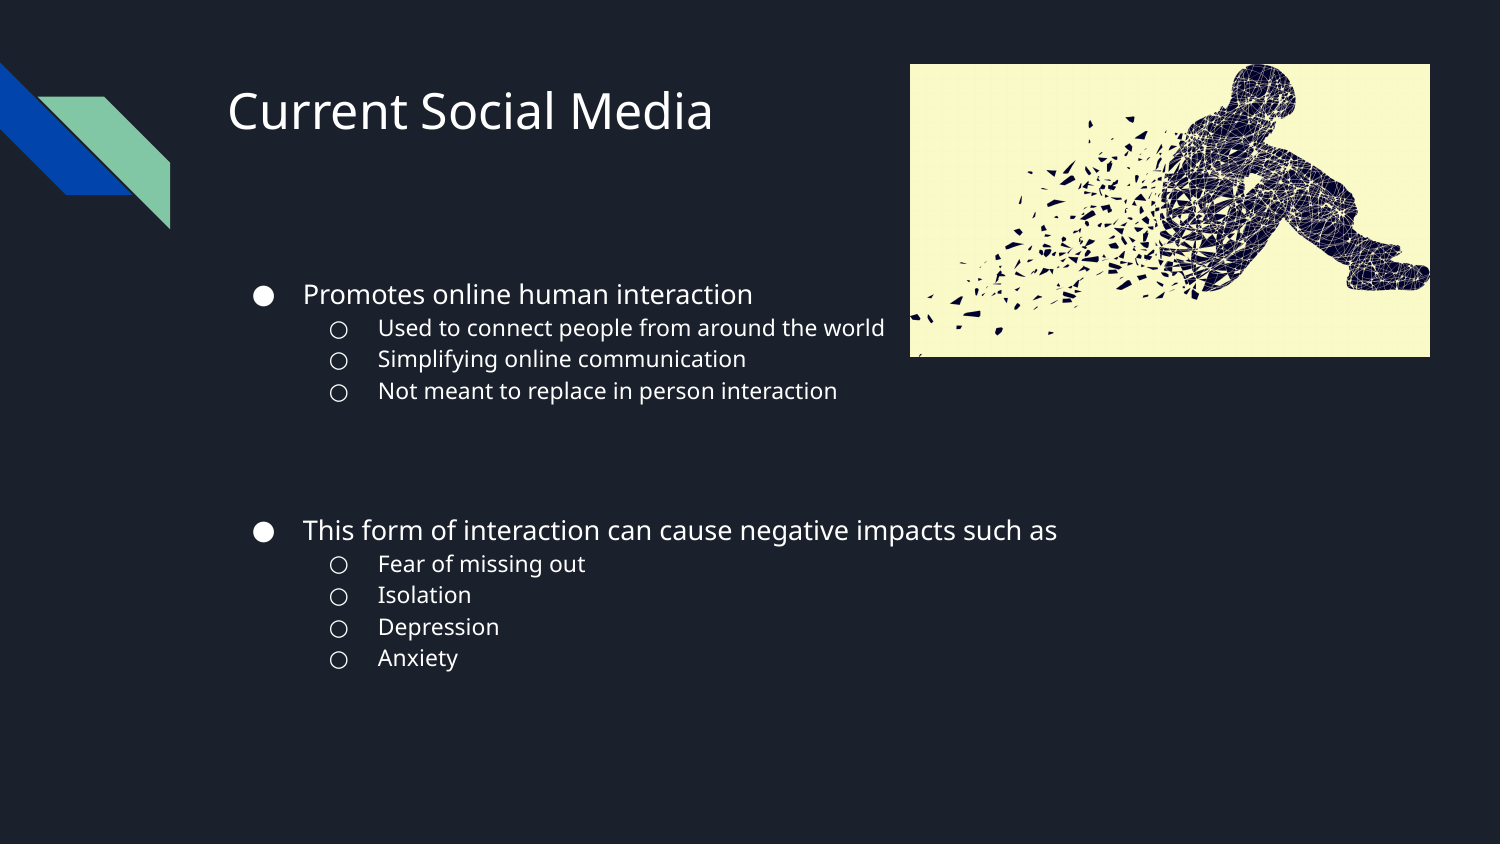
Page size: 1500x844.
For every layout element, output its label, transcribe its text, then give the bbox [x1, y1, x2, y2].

list Promotes online human interaction Used to connect people from around the world Simplifying online communication Not meant to replace in person interaction This form of interaction can cause negative impacts such as Fear of missing out Isolation Depression Anxiety [212, 257, 1368, 735]
picture [910, 64, 1430, 357]
title Current Social Media [212, 64, 908, 215]
